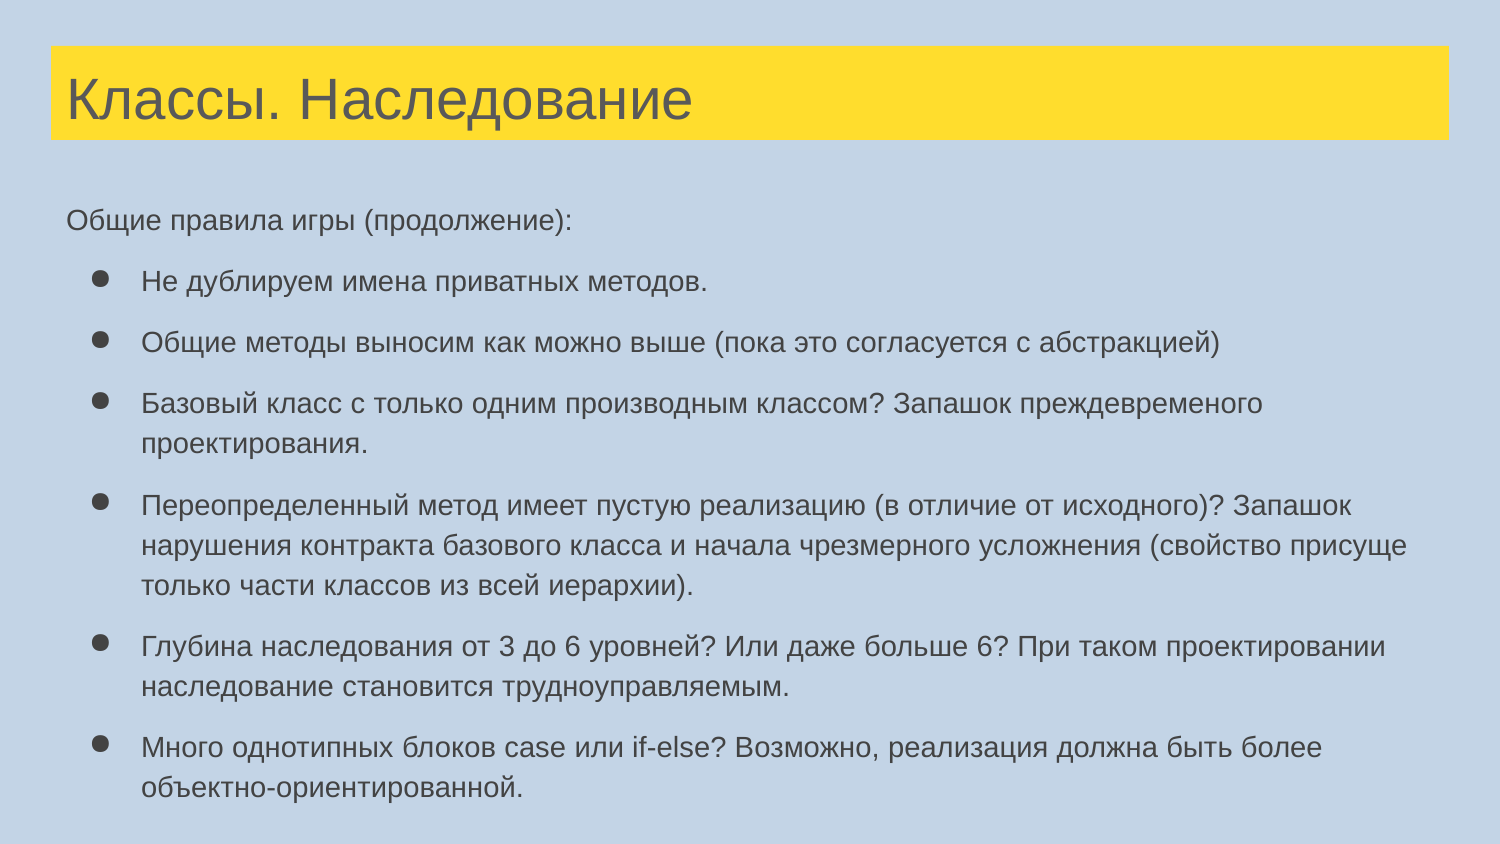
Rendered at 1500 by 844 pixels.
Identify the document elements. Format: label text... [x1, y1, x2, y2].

list Общие правила игры (продолжение): Не дублируем имена приватных методов. Общие методы выносим как можно выше (пока это согласуется с абстракцией) Базовый класс с только одним производным классом? Запашок преждевременого проектирования. Переопределенный метод имеет пустую реализацию (в отличие от исходного)? Запашок нарушения контракта базового класса и начала чрезмерного усложнения (свойство присуще только части классов из всей иерархии). Глубина наследования от 3 до 6 уровней? Или даже больше 6? При таком проектировании наследование становится трудноуправляемым. Много однотипных блоков case или if-else? Возможно, реализация должна быть более объектно-ориентированной. [51, 181, 1449, 740]
title Классы. Наследование [51, 45, 1449, 140]
